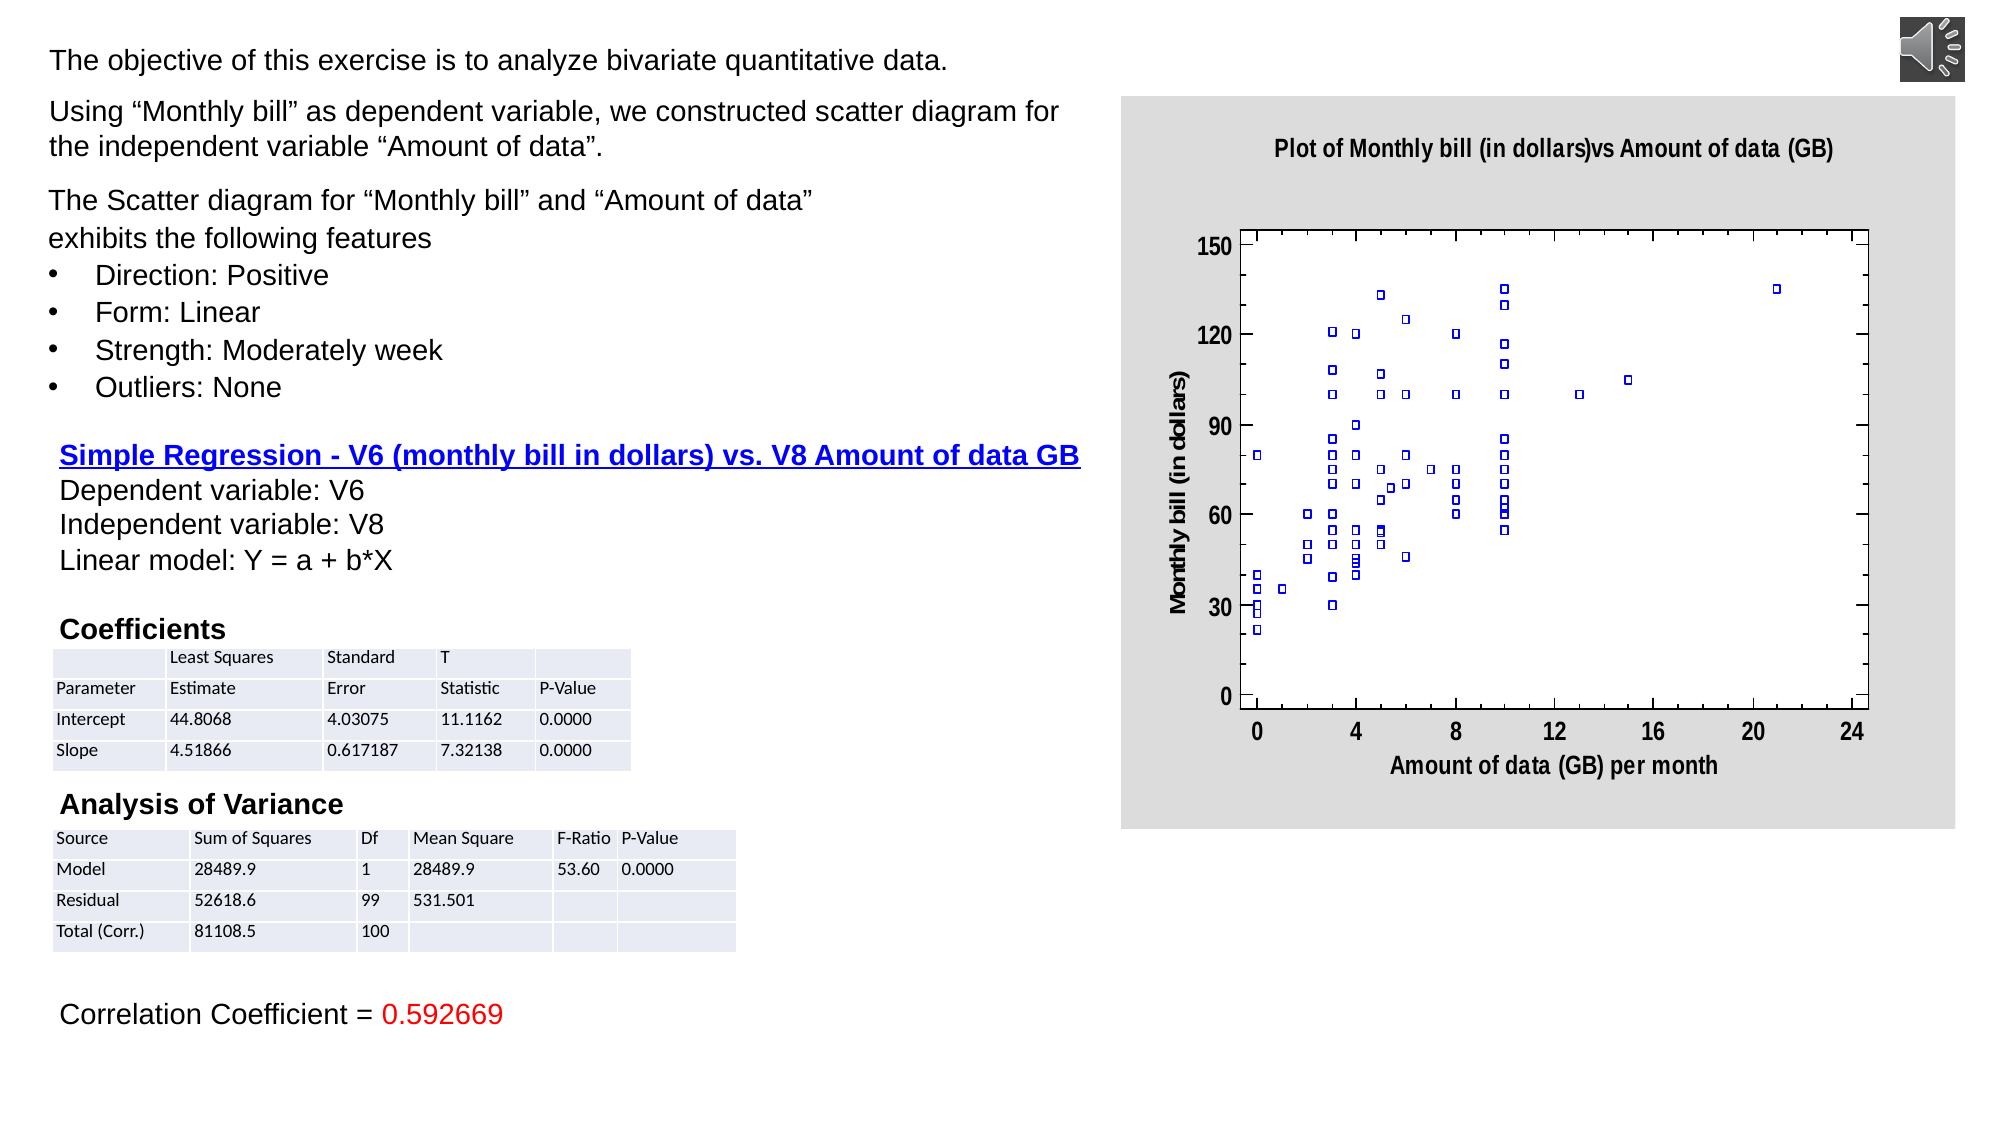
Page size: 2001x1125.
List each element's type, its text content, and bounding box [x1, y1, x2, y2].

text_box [1898, 16, 1966, 83]
picture [1121, 96, 1956, 829]
text_box Simple Regression - V6 (monthly bill in dollars) vs. V8 Amount of data GB Dependent variable: V6 Independent variable: V8 Linear model: Y = a + b*X Coefficients Analysis of Variance Correlation Coefficient = 0.592669 [44, 428, 1114, 1066]
text_box The objective of this exercise is to analyze bivariate quantitative data. Using “Monthly bill” as dependent variable, we constructed scatter diagram for the independent variable “Amount of data”. [34, 31, 1124, 170]
text_box The Scatter diagram for “Monthly bill” and “Amount of data” exhibits the following features Direction: Positive Form: Linear Strength: Moderately week Outliers: None [0, 171, 871, 473]
